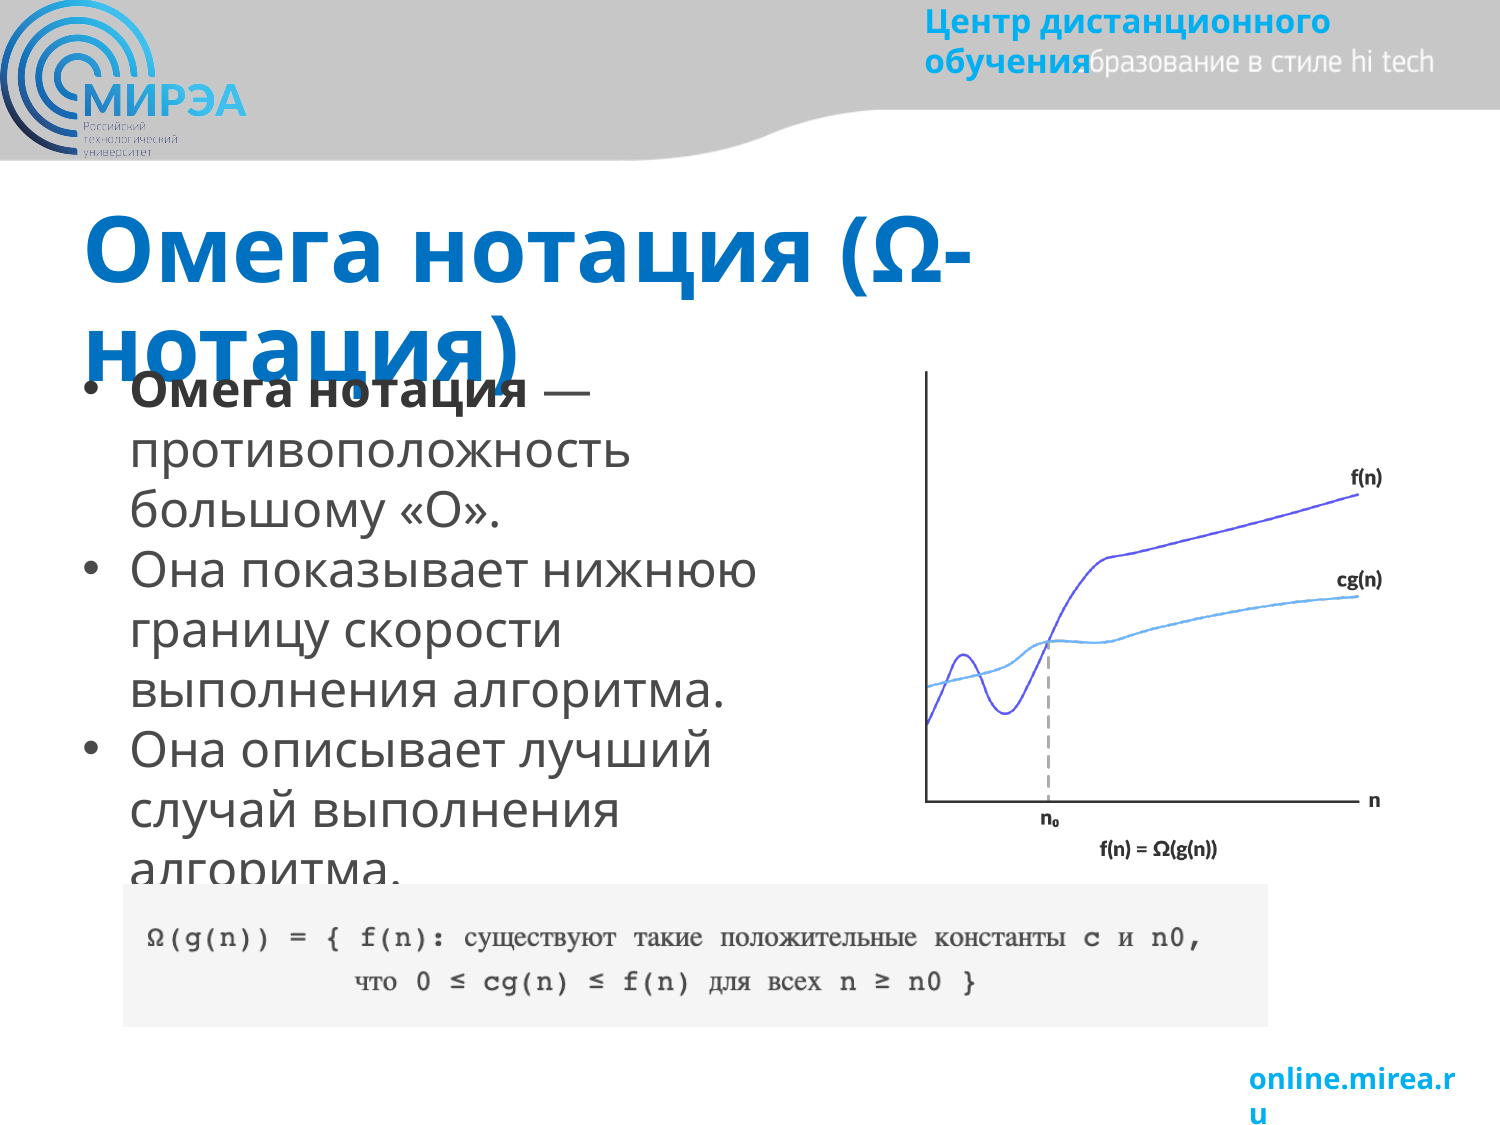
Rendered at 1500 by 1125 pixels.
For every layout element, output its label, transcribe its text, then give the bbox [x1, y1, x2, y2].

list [898, 326, 1418, 890]
picture [0, 0, 247, 159]
text_box Омега нотация — противоположность большому «О». Она показывает нижнюю границу скорости выполнения алгоритма. Она описывает лучший случай выполнения алгоритма. [67, 349, 798, 905]
picture [123, 884, 1268, 1027]
title Омега нотация (Ω-нотация) [67, 196, 1418, 384]
